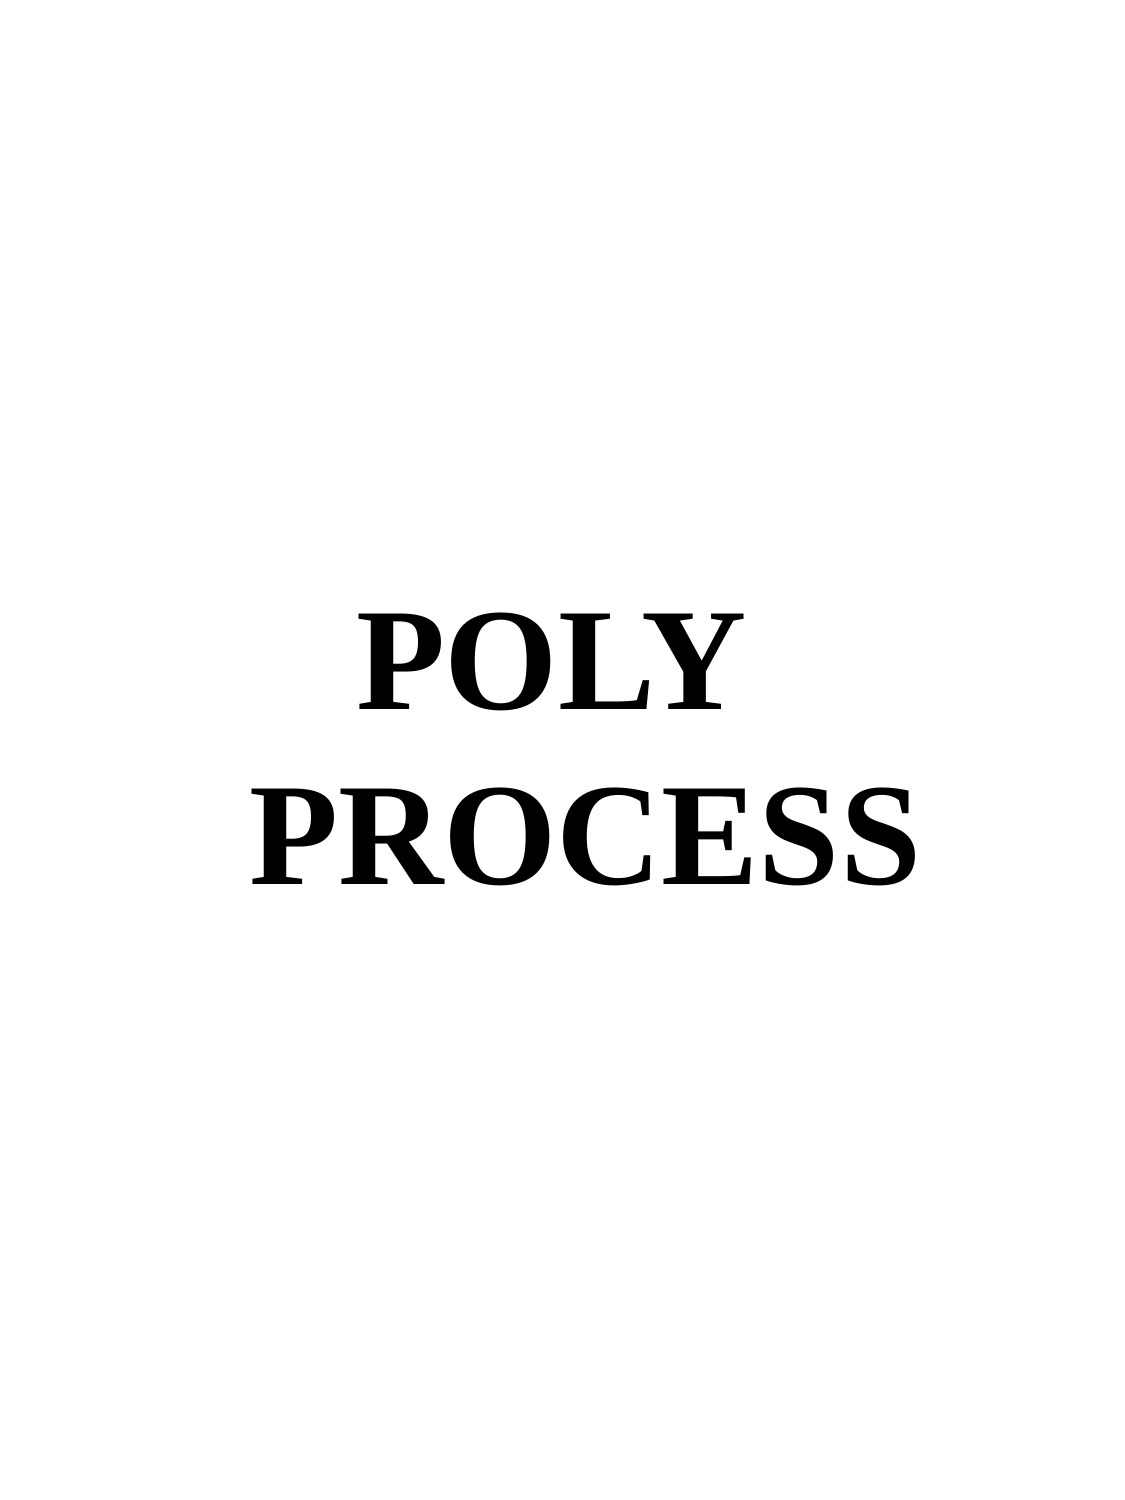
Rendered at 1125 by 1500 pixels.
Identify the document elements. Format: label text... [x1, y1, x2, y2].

title POLY PROCESS [89, 551, 1046, 927]
